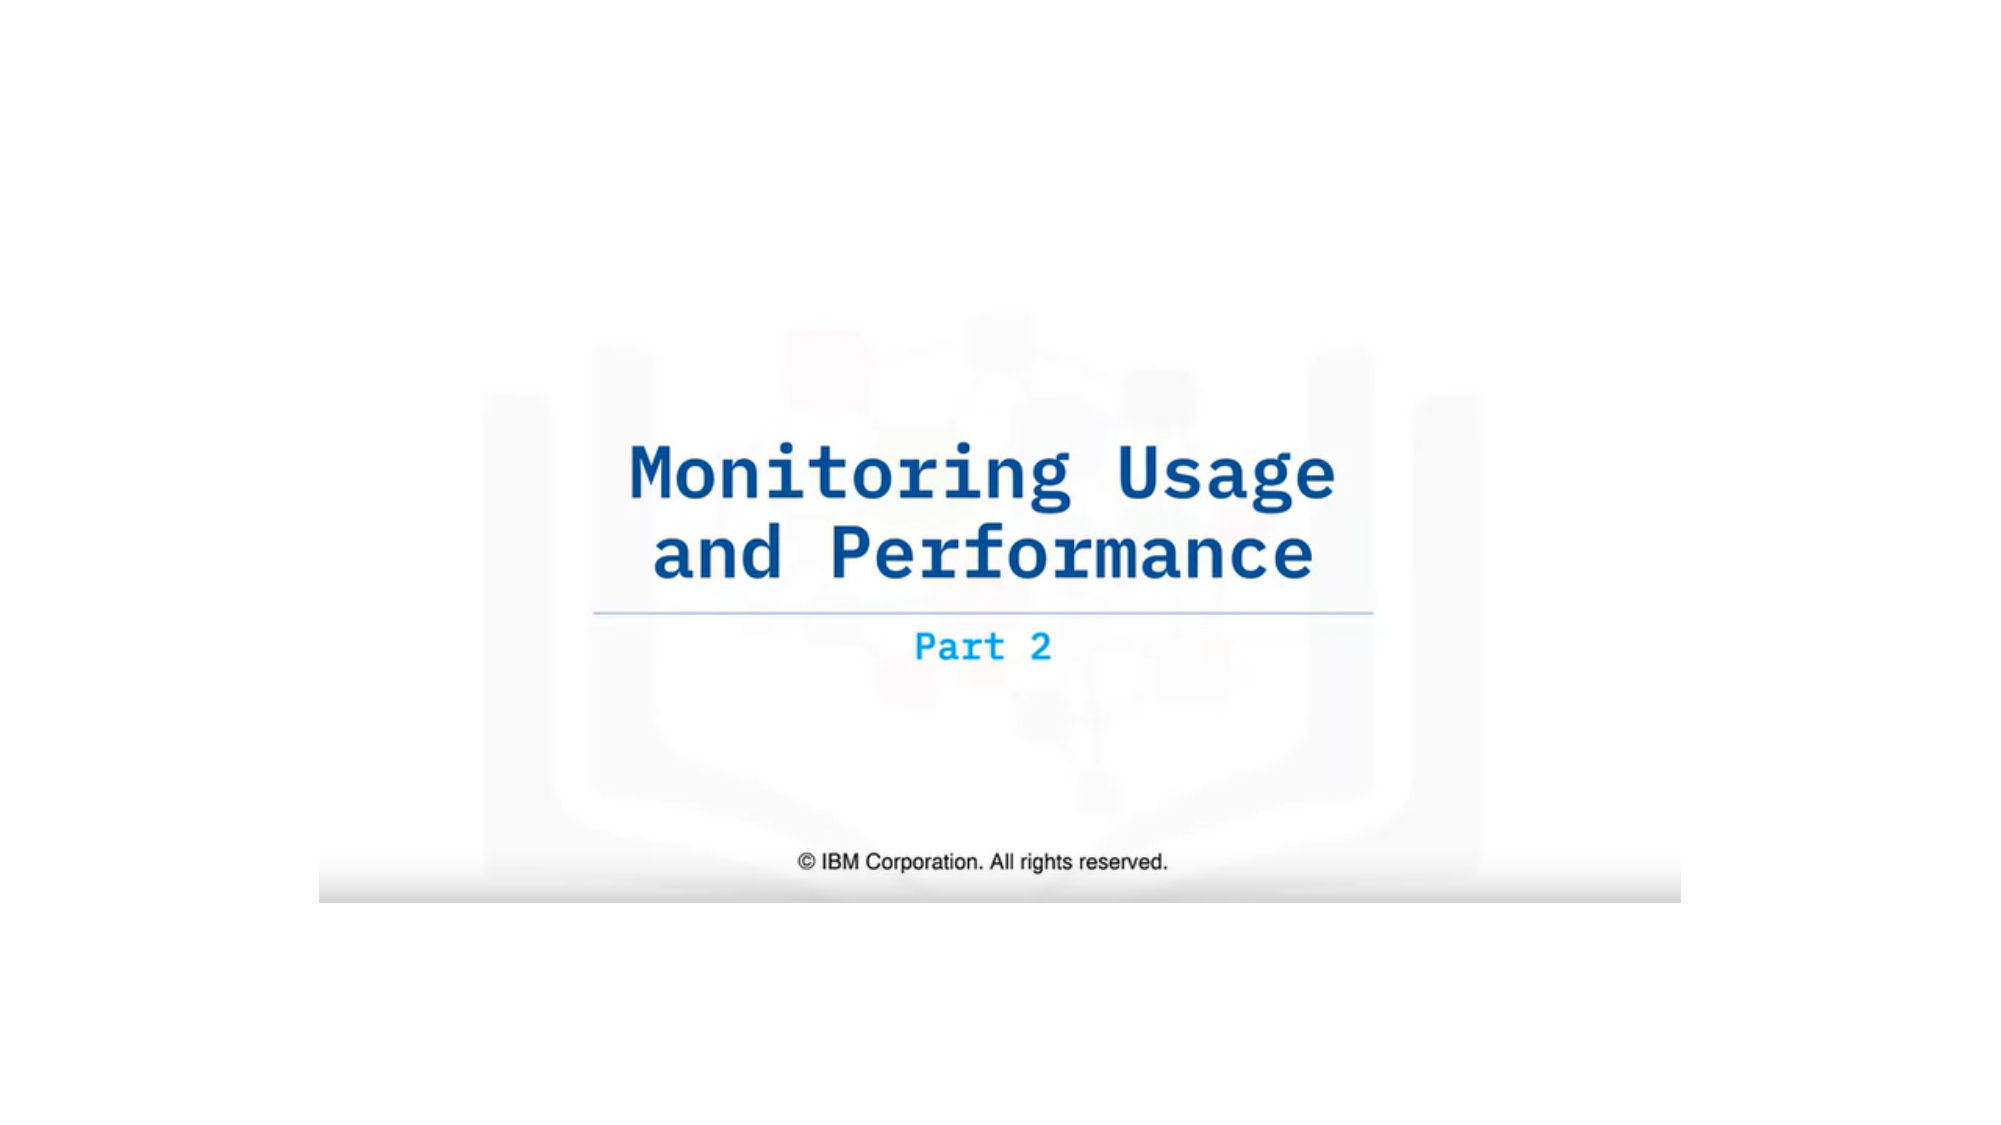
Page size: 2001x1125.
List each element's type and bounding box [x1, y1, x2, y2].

picture [319, 222, 1681, 903]
